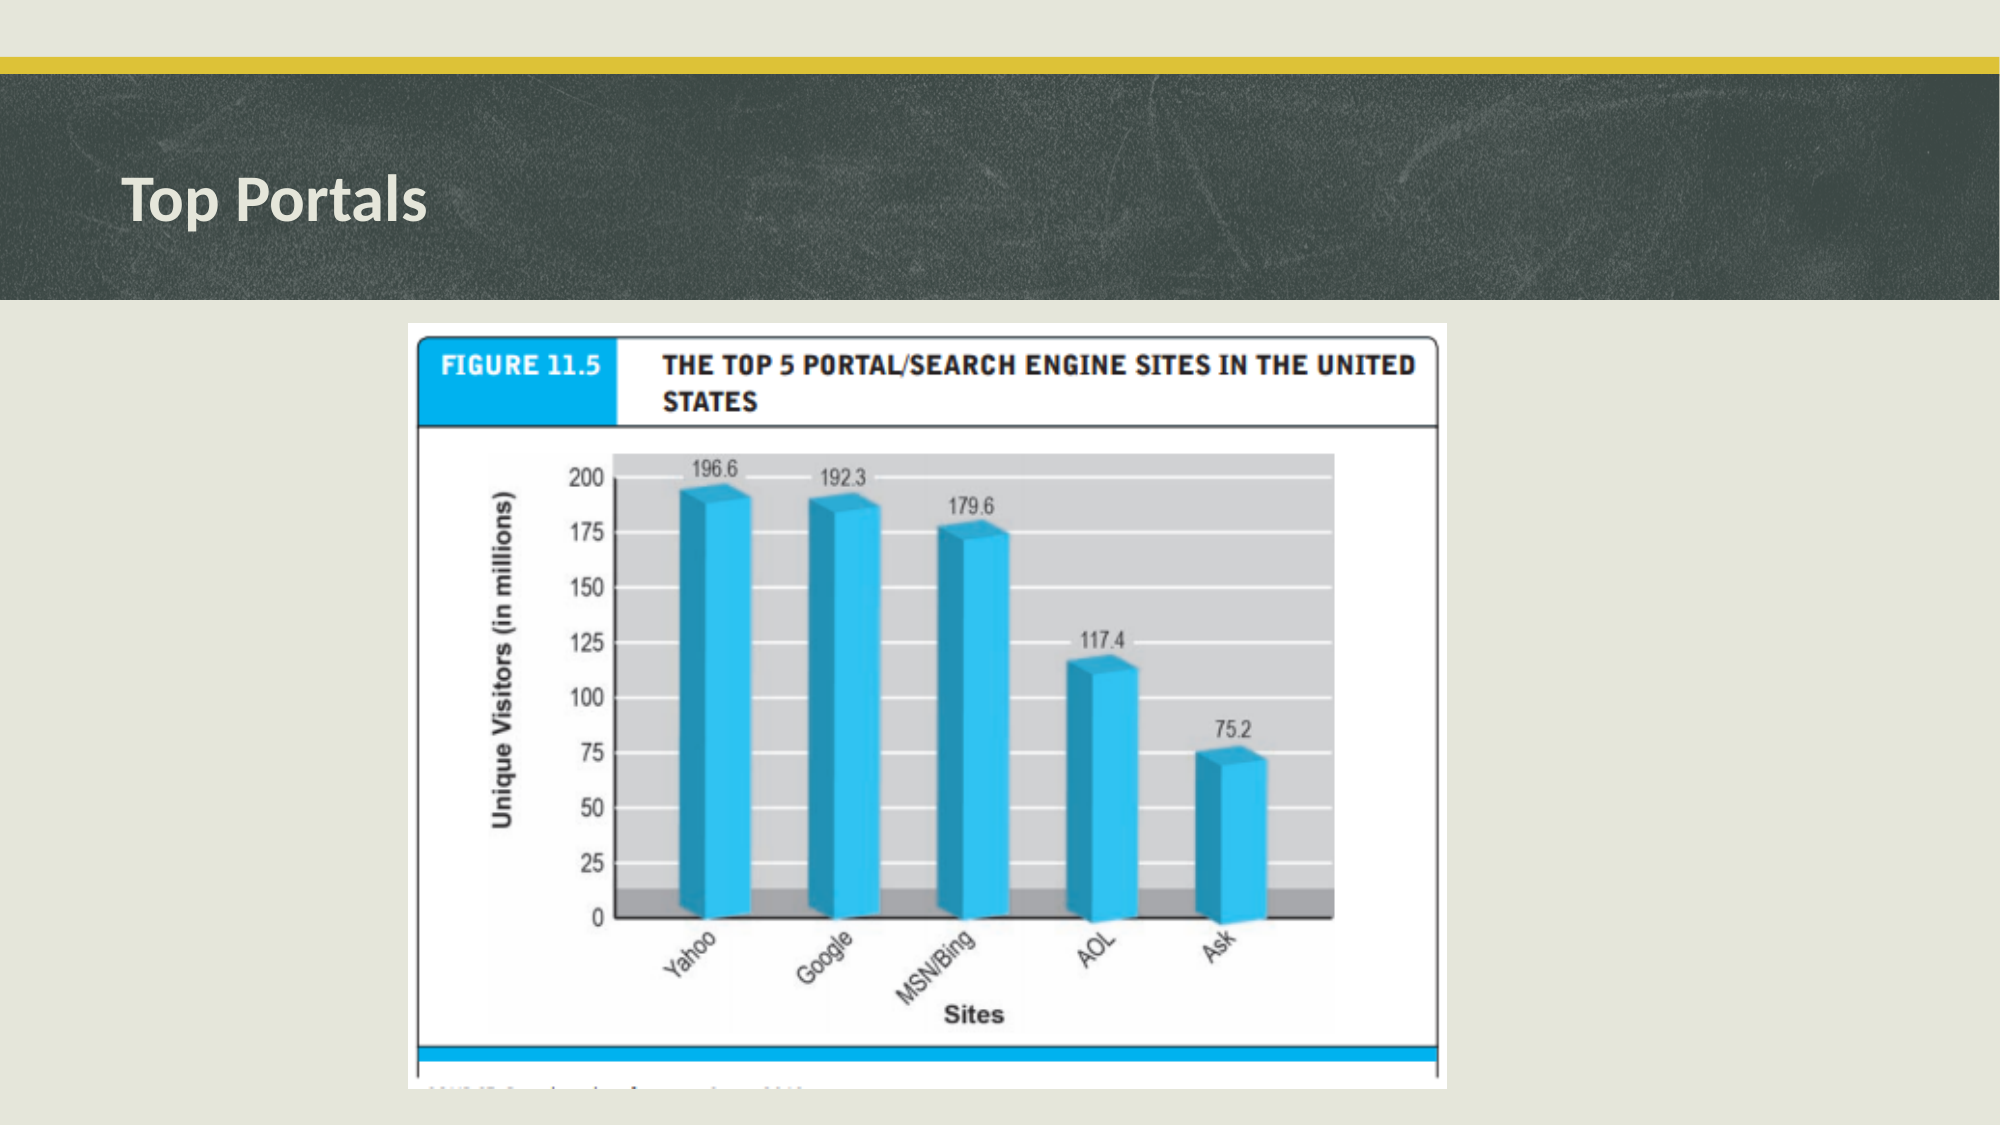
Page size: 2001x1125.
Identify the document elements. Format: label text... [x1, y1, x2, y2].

picture [0, 74, 2000, 300]
picture [408, 323, 1447, 1090]
title Top Portals [106, 97, 1790, 300]
